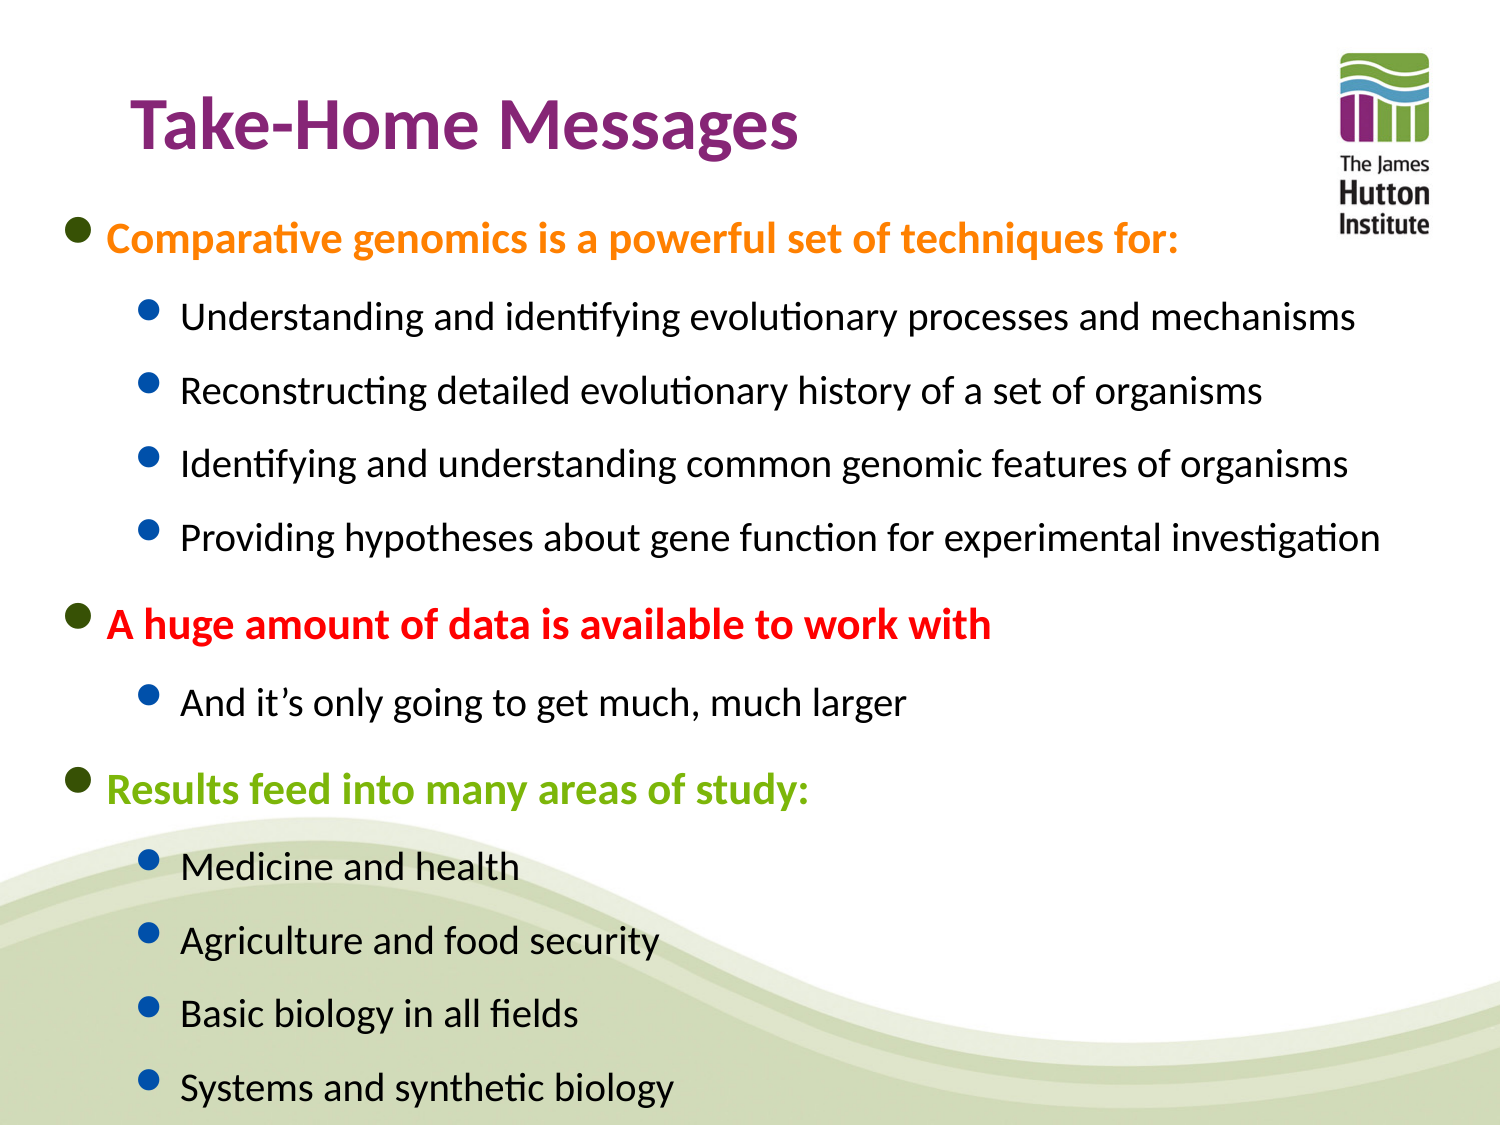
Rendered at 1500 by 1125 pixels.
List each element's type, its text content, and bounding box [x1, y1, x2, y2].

title Take-Home Messages [130, 65, 1291, 174]
list Comparative genomics is a powerful set of techniques for: Understanding and identifying evolutionary processes and mechanisms Reconstructing detailed evolutionary history of a set of organisms Identifying and understanding common genomic features of organisms Providing hypotheses about gene function for experimental investigation A huge amount of data is available to work with And it’s only going to get much, much larger Results feed into many areas of study: Medicine and health Agriculture and food security Basic biology in all fields Systems and synthetic biology [42, 190, 1439, 1125]
picture [0, 0, 1500, 1125]
